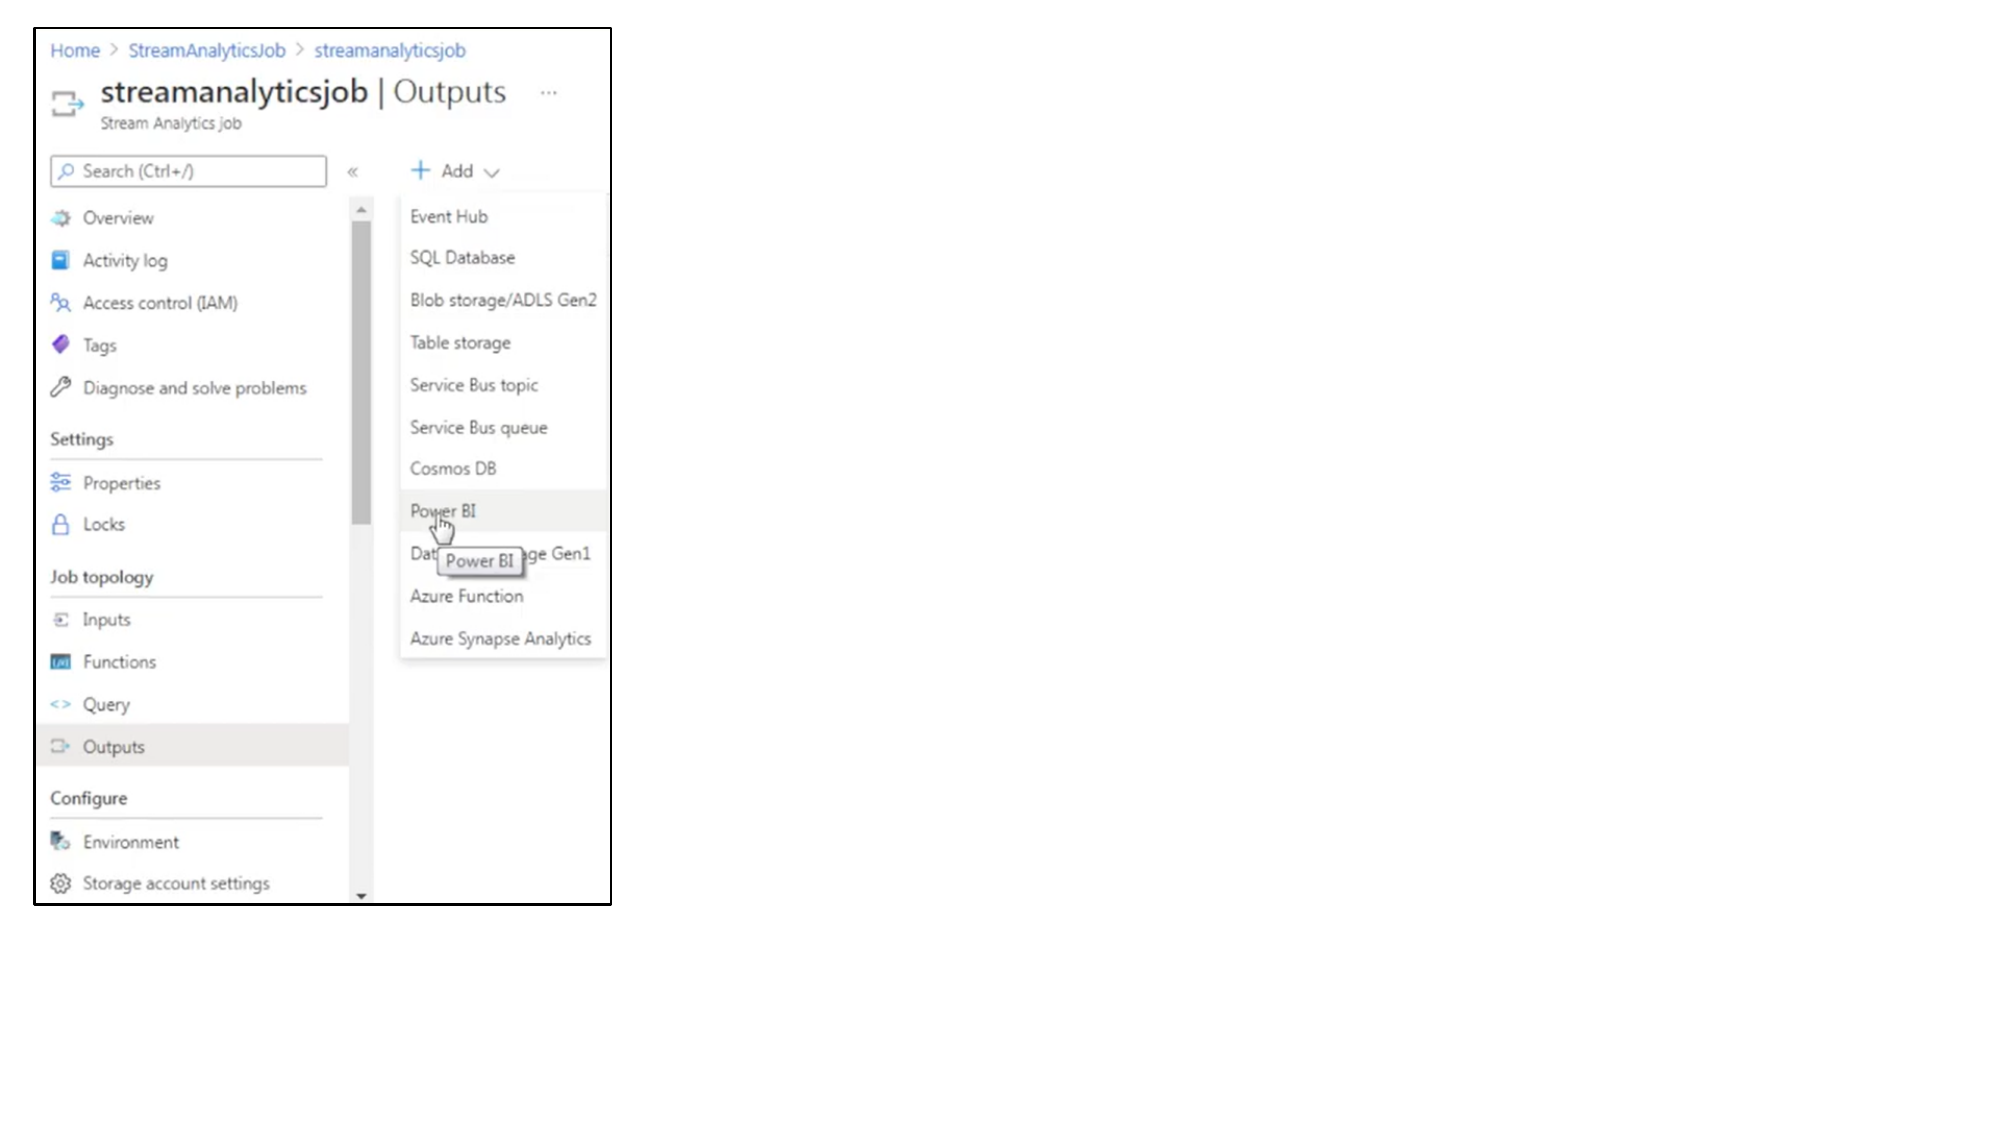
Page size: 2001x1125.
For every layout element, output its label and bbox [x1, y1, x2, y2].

picture [35, 29, 610, 904]
